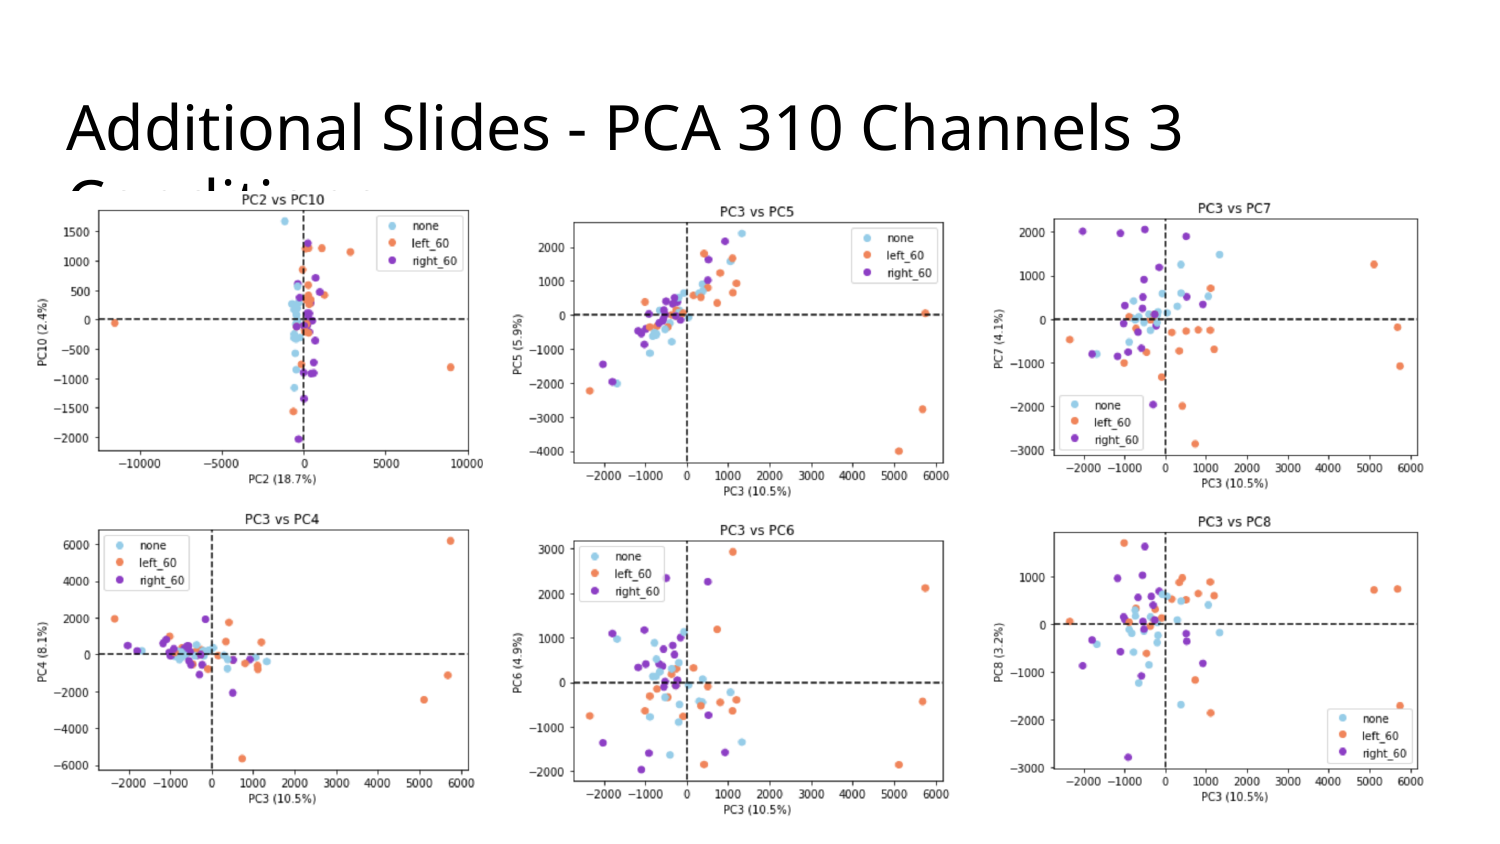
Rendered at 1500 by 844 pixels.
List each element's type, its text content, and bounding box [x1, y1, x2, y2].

picture [24, 191, 483, 819]
picture [984, 191, 1431, 819]
picture [507, 191, 960, 819]
title Additional Slides - PCA 310 Channels 3 Conditions [51, 72, 1449, 167]
